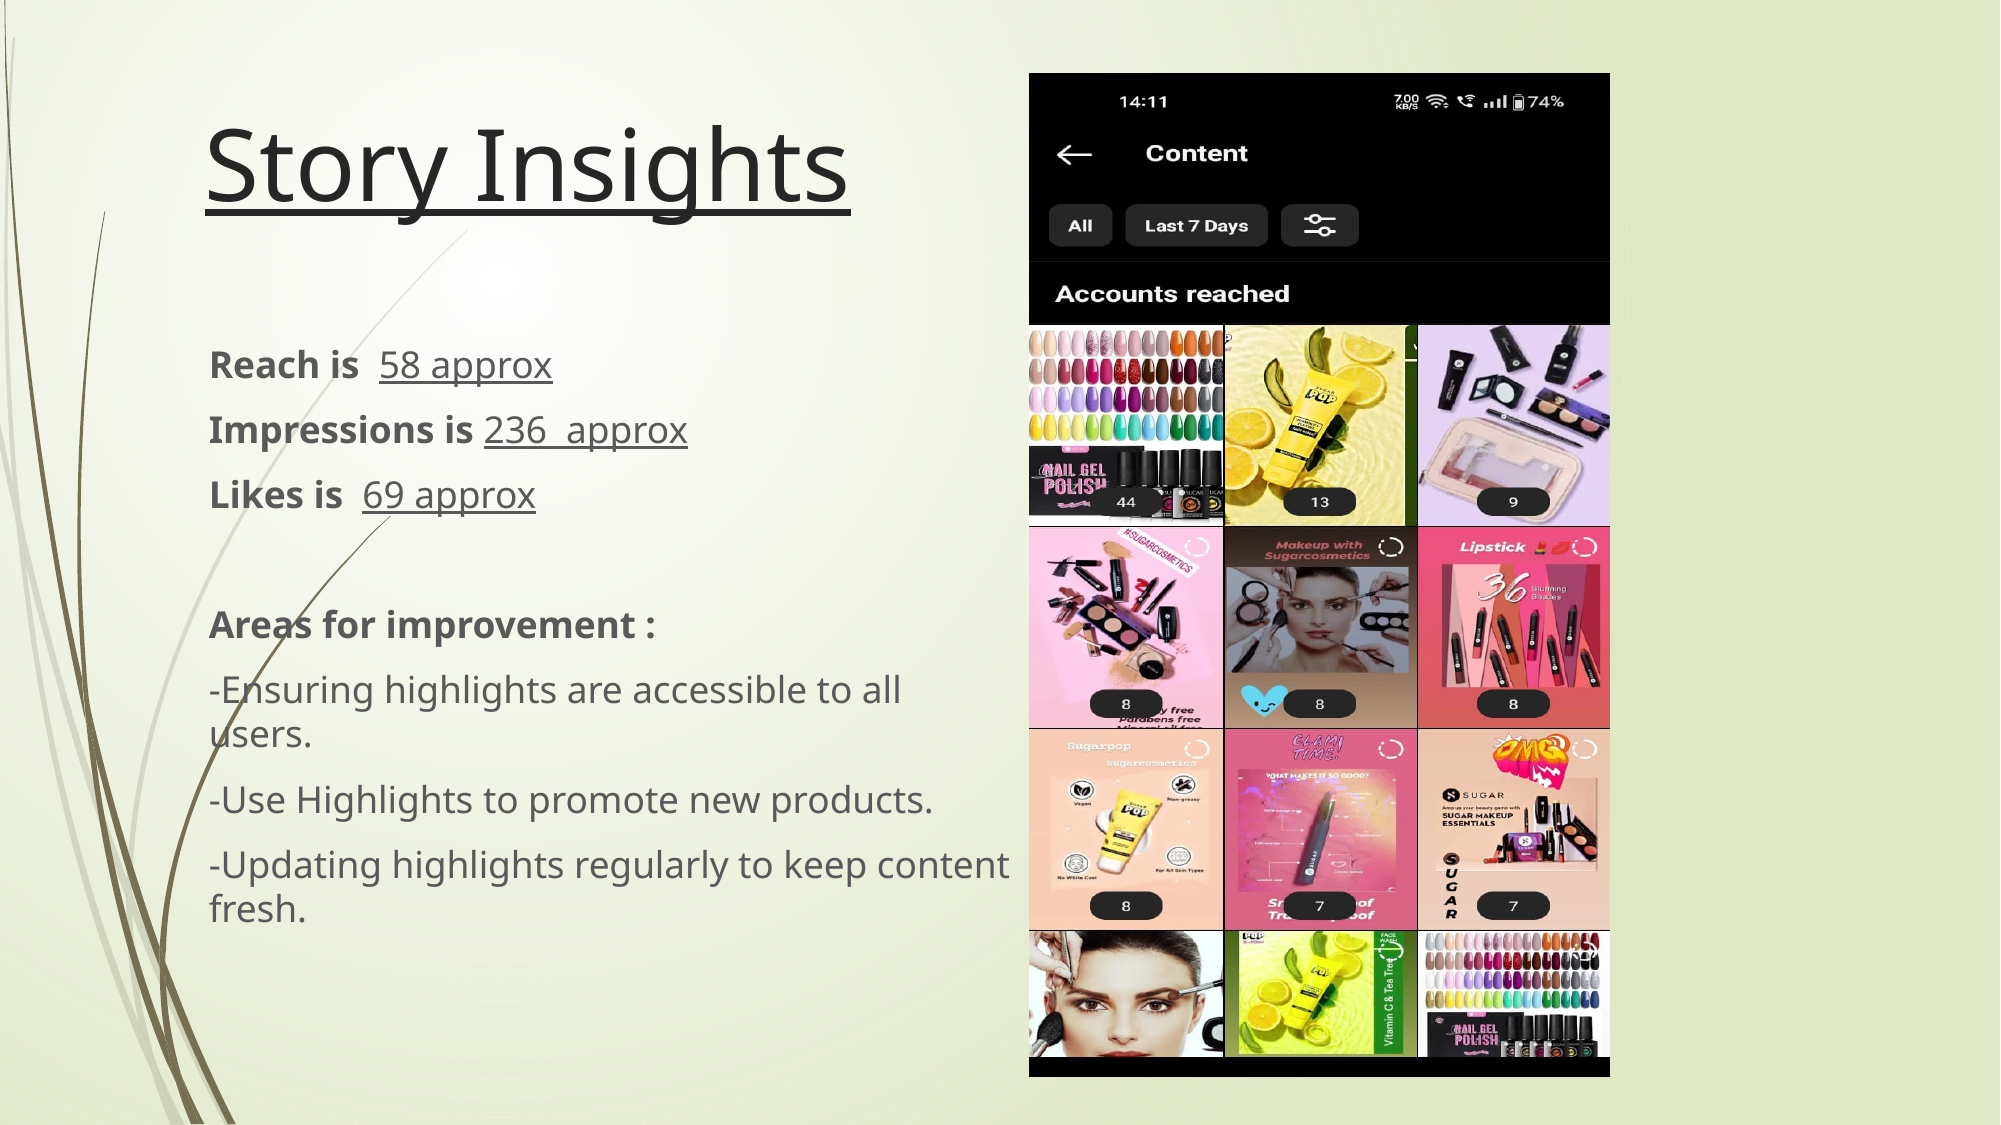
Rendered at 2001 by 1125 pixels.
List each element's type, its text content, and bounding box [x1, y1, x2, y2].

list Reach is 58 approx Impressions is 236 approx Likes is 69 approx Areas for improvement : -Ensuring highlights are accessible to all users. -Use Highlights to promote new products. -Updating highlights regularly to keep content fresh. [193, 330, 1024, 941]
picture [1029, 72, 1611, 1077]
title Story Insights [189, 27, 876, 296]
